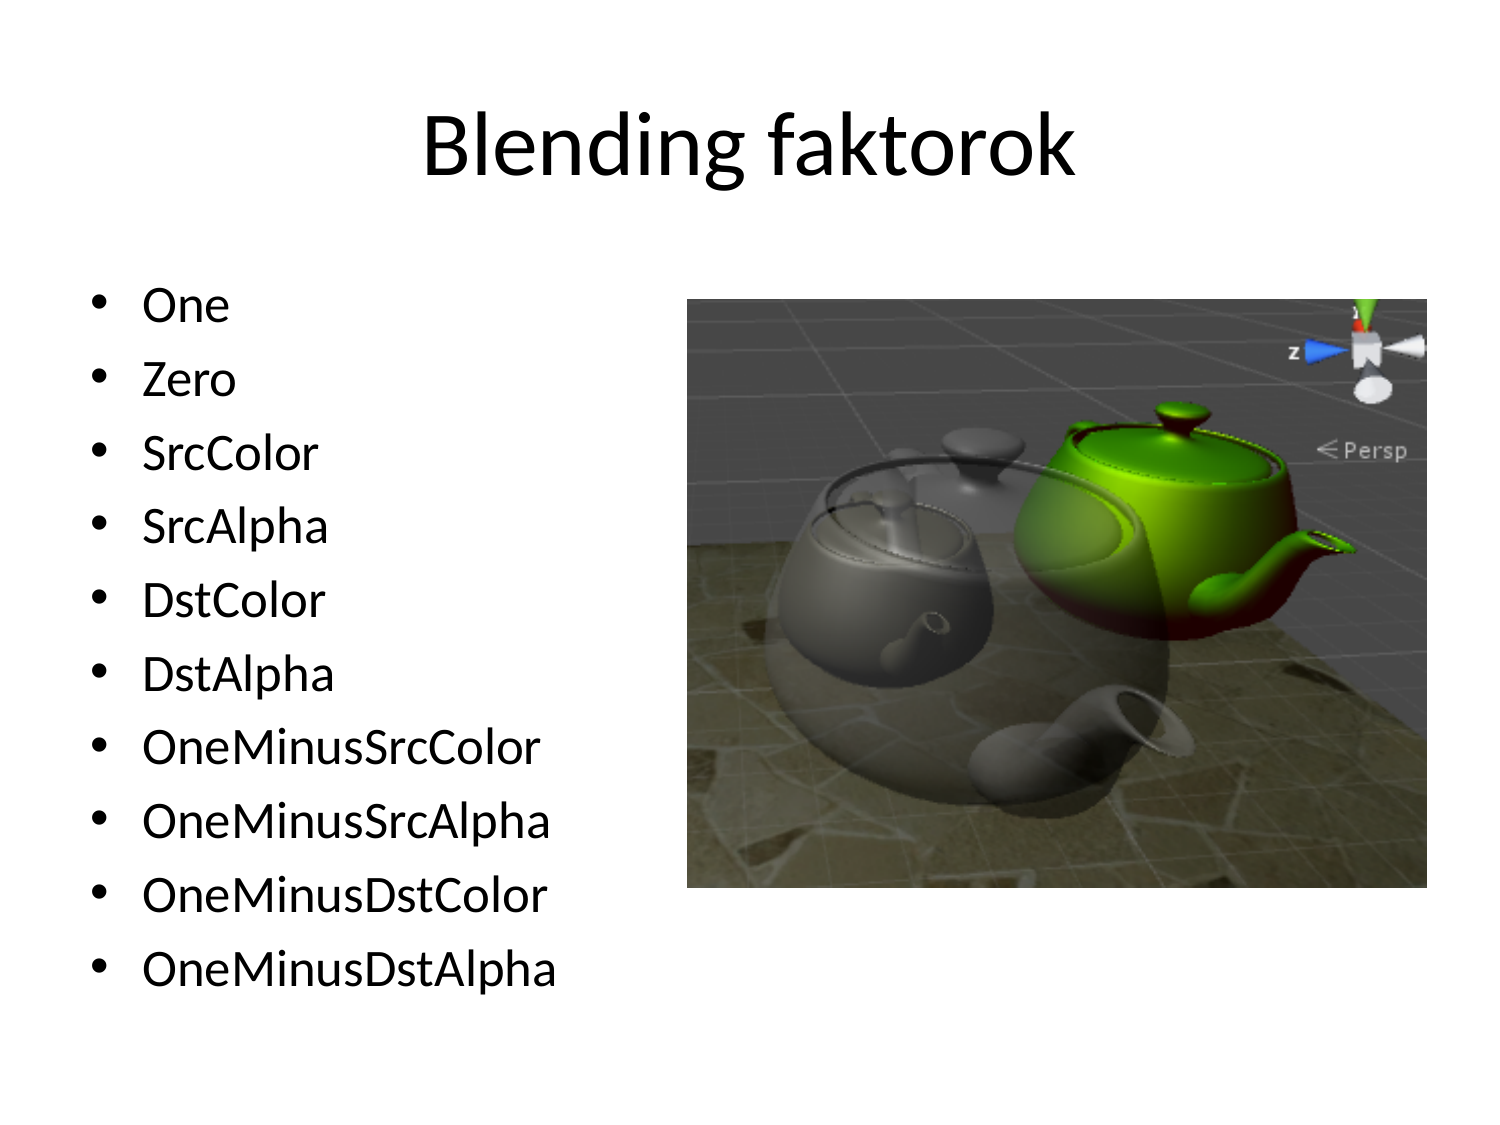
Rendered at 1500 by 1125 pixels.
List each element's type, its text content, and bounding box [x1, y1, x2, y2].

title Blending faktorok [75, 45, 1425, 233]
picture [687, 299, 1427, 888]
list One Zero SrcColor SrcAlpha DstColor DstAlpha OneMinusSrcColor OneMinusSrcAlpha OneMinusDstColor OneMinusDstAlpha [75, 262, 1425, 1005]
